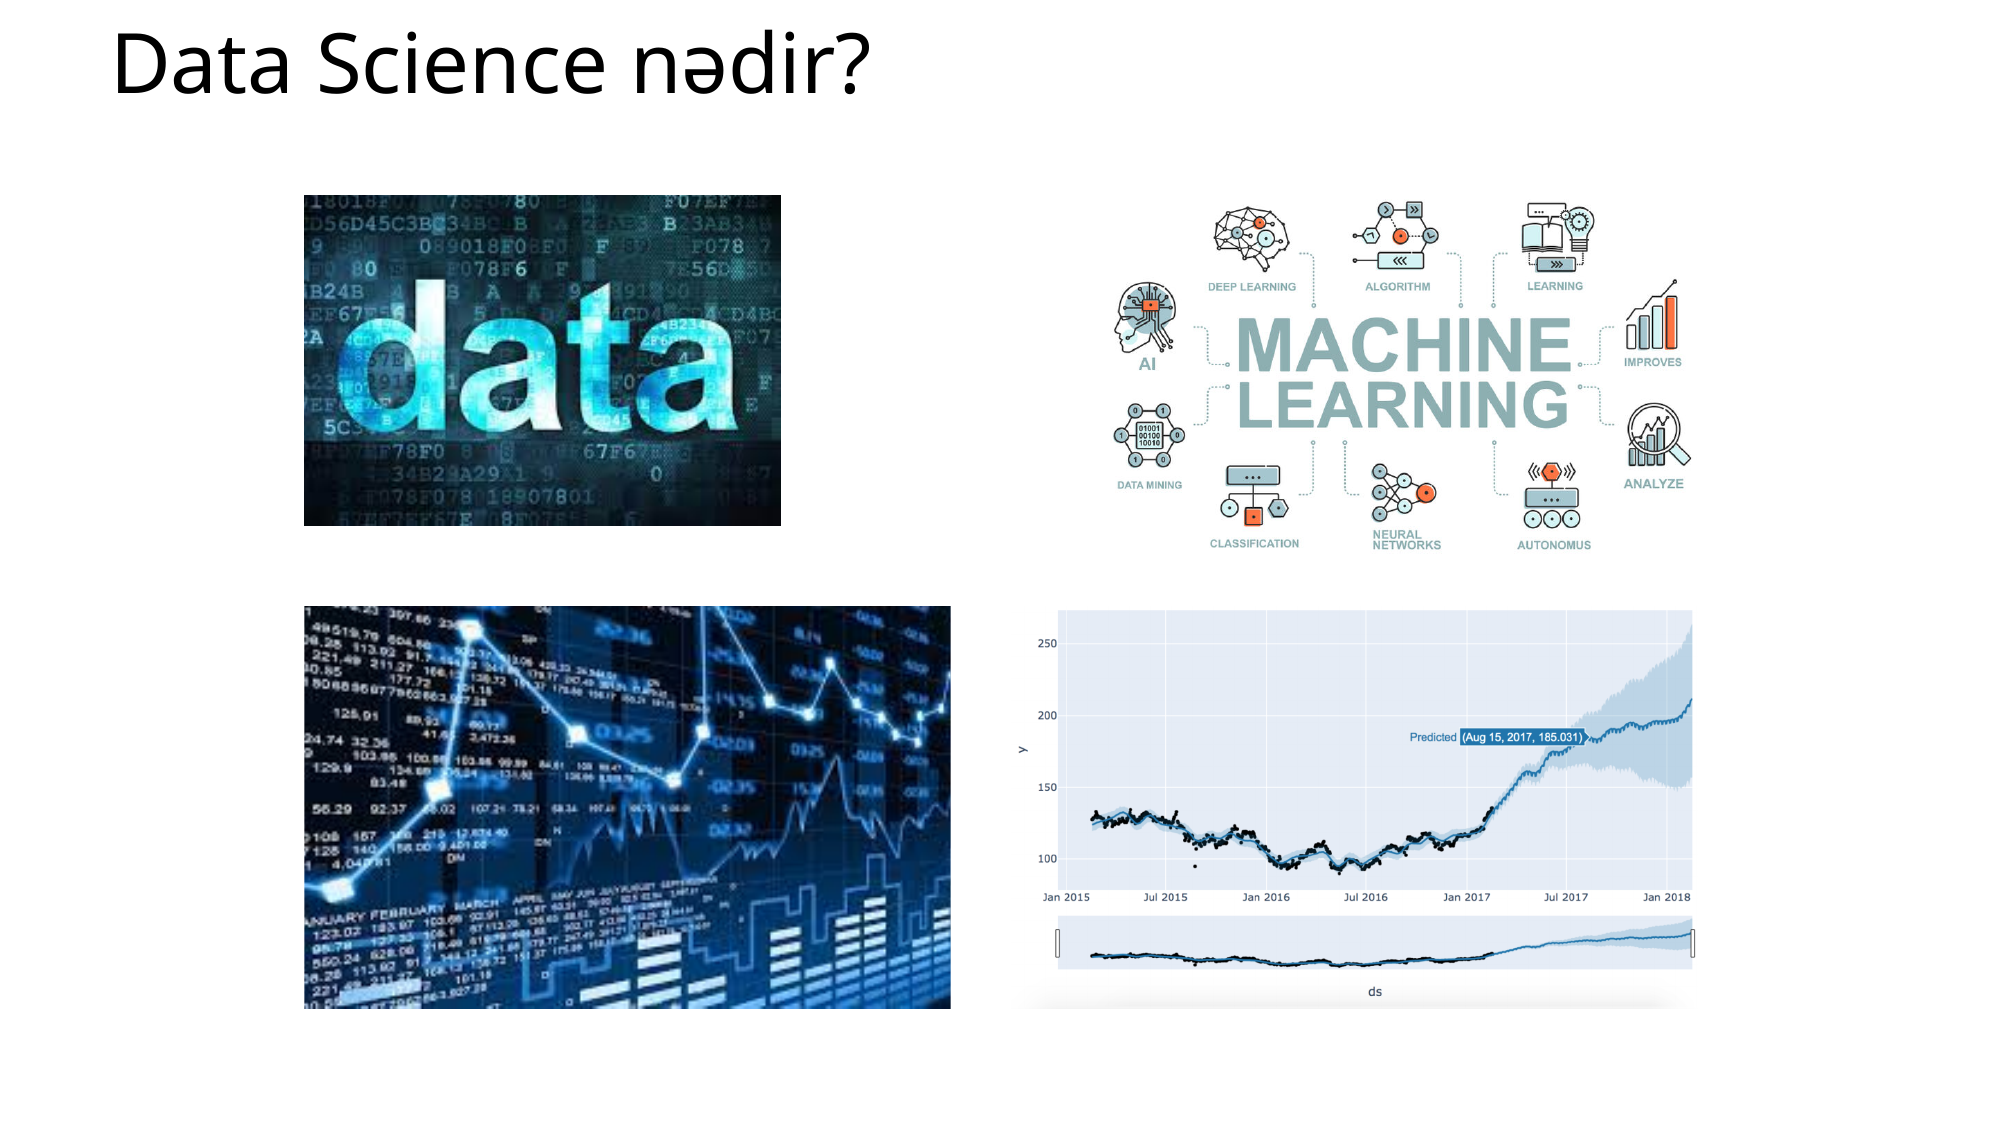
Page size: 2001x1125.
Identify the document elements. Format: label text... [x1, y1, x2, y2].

picture [1011, 606, 1698, 1009]
picture [1104, 195, 1698, 563]
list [304, 195, 781, 526]
picture [304, 606, 951, 1009]
title Data Science nədir? [0, 3, 2000, 125]
